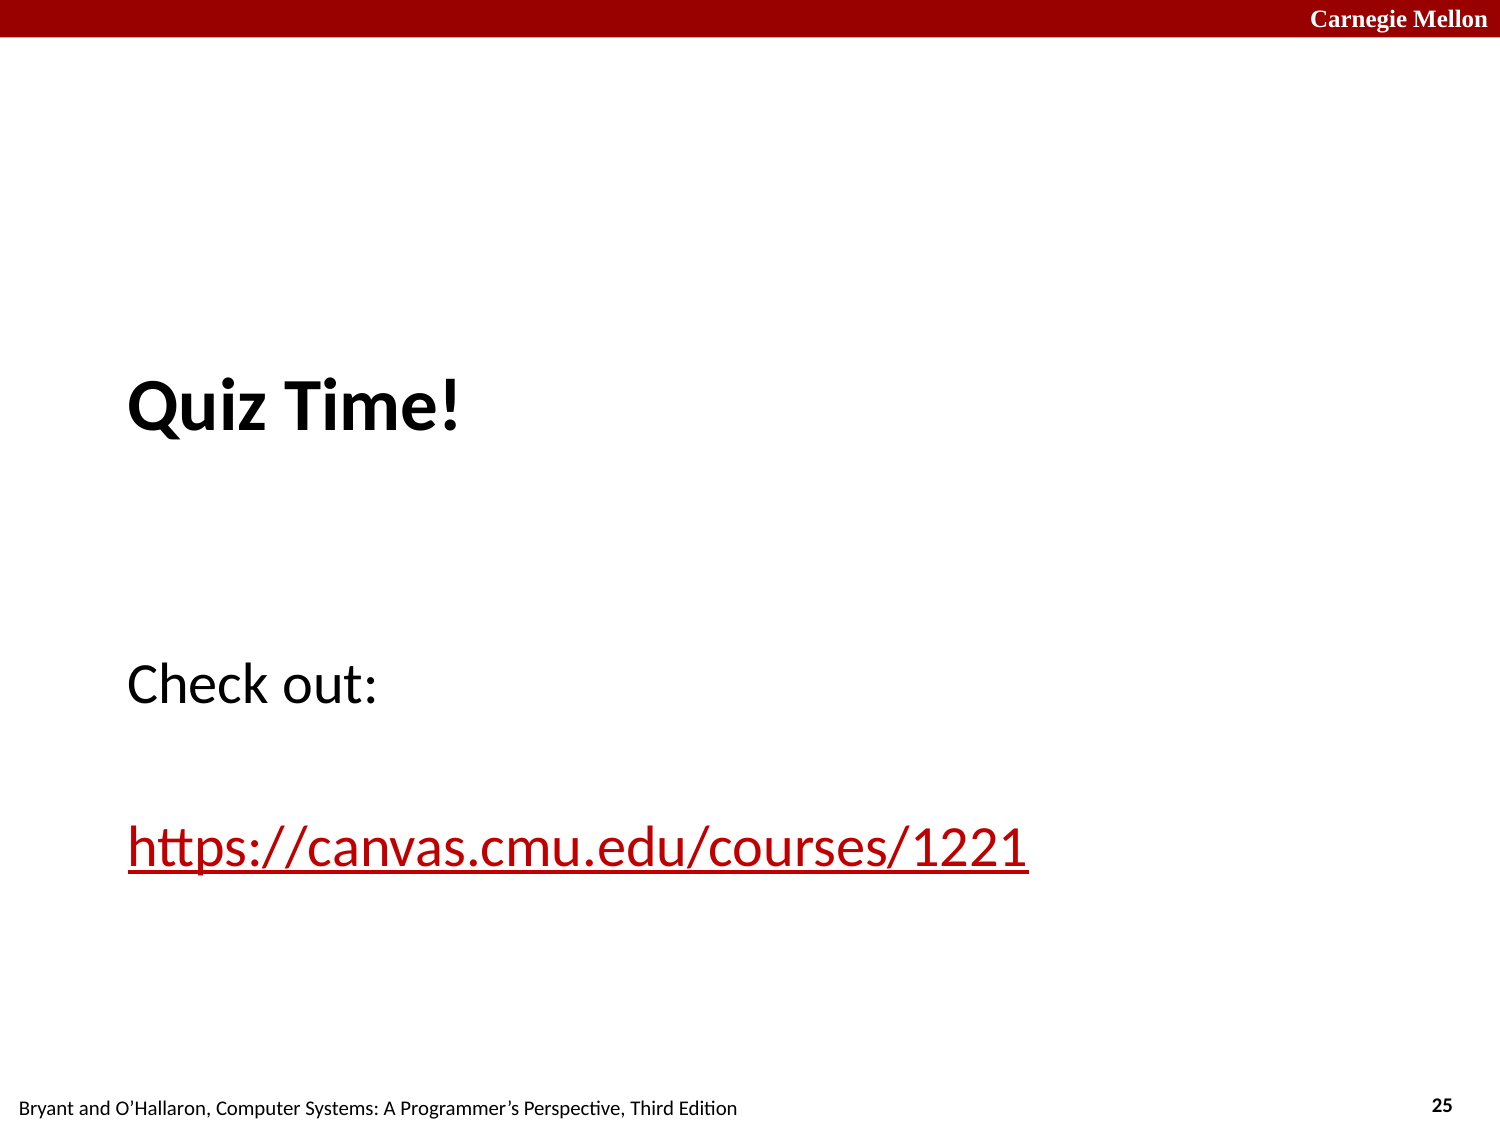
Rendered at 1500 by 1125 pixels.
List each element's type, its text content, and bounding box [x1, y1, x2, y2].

subtitle Check out: https://canvas.cmu.edu/courses/1221 [112, 637, 1373, 926]
title Quiz Time! [112, 279, 1388, 522]
